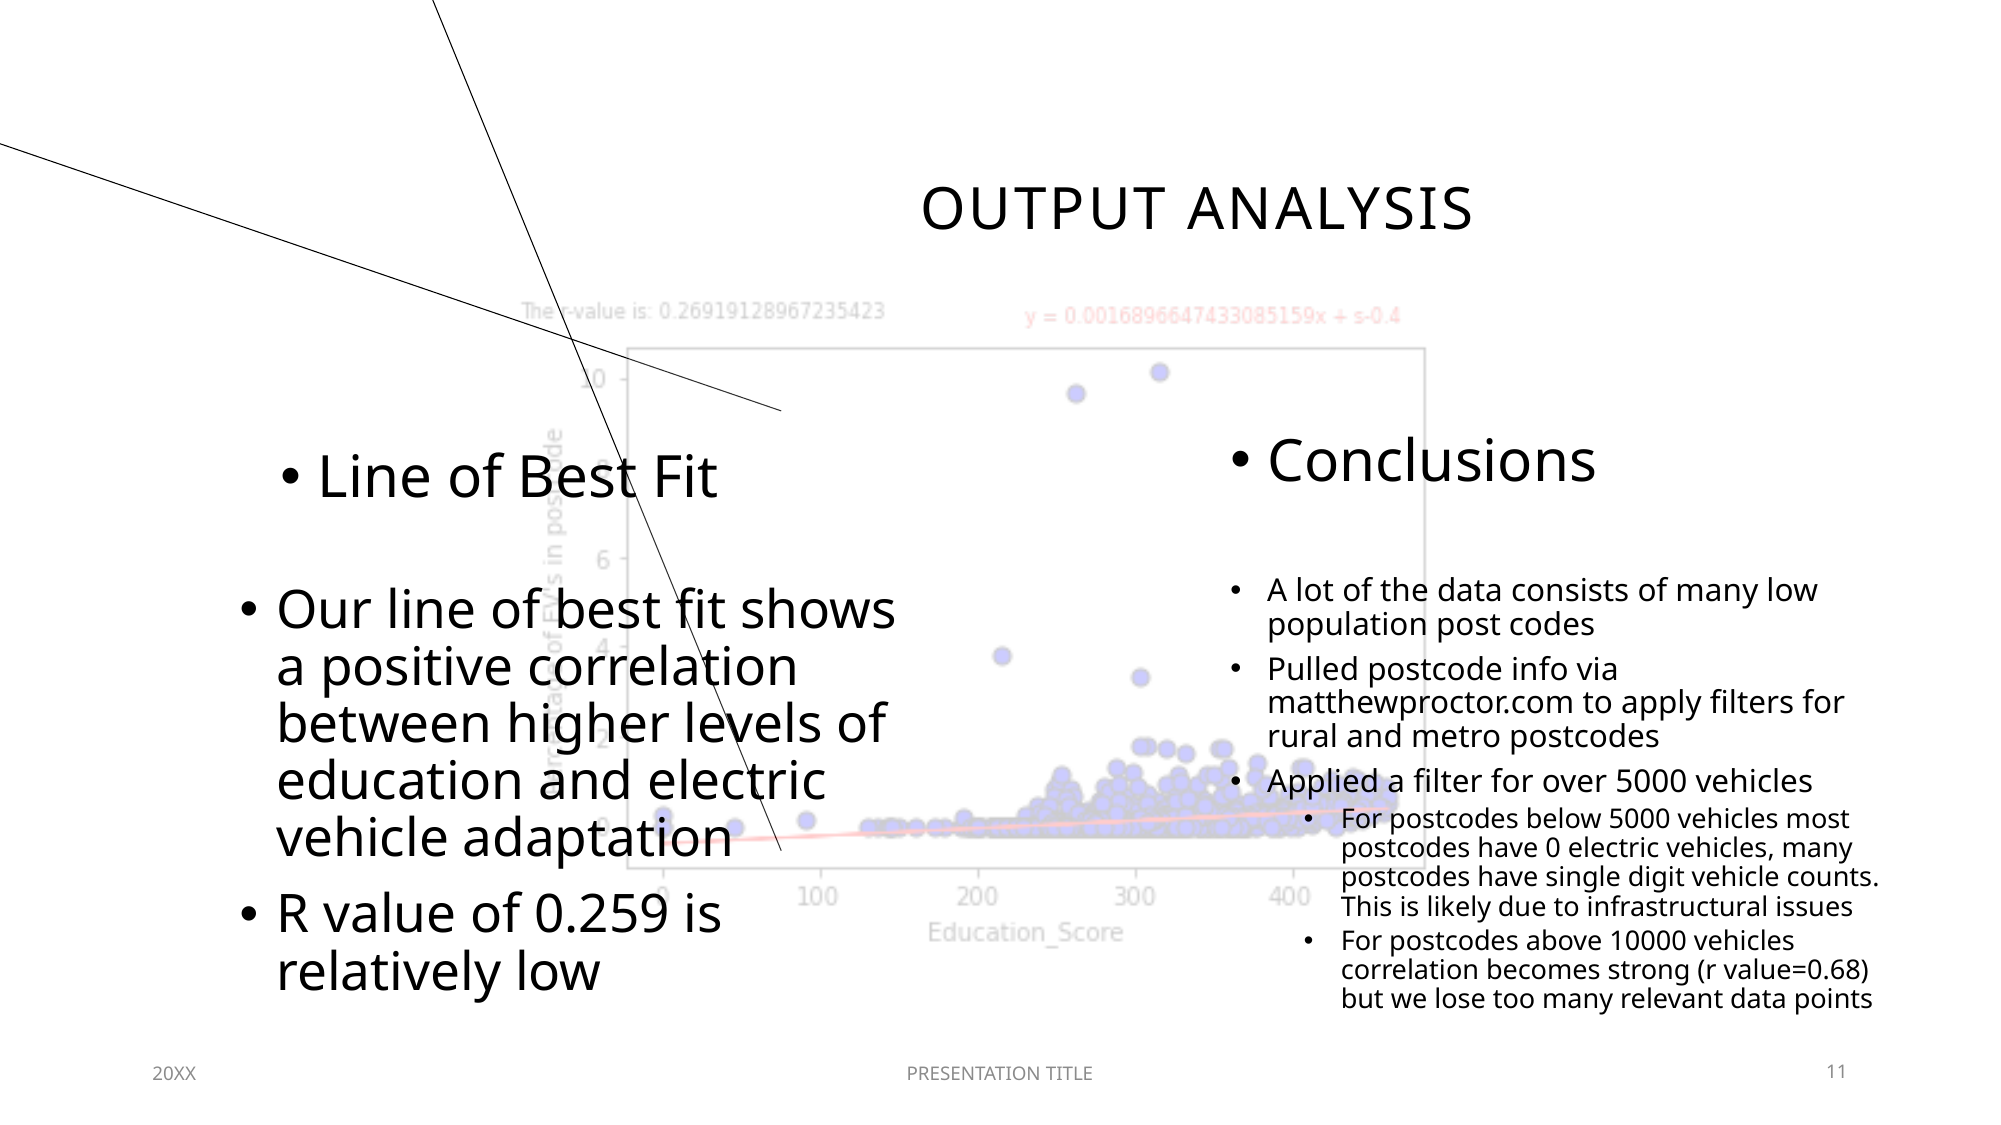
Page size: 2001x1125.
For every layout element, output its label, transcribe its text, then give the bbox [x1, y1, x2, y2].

footer PRESENTATION TITLE [662, 1042, 1338, 1103]
picture [503, 286, 1441, 961]
slide_number 20XX [137, 1042, 588, 1103]
text_box Line of Best Fit [265, 440, 503, 575]
title Output analysis [905, 52, 1744, 250]
text_box A lot of the data consists of many low population post codes Pulled postcode info via matthewproctor.com to apply filters for rural and metro postcodes Applied a filter for over 5000 vehicles For postcodes below 5000 vehicles most postcodes have 0 electric vehicles, many postcodes have single digit vehicle counts. This is likely due to infrastructural issues For postcodes above 10000 vehicles correlation becomes strong (r value=0.68) but we lose too many relevant data points [1215, 566, 1904, 1043]
slide_number 11 [1412, 1043, 1863, 1103]
text_box Our line of best fit shows a positive correlation between higher levels of education and electric vehicle adaptation R value of 0.259 is relatively low [224, 575, 913, 1052]
text_box Conclusions [1441, 423, 1863, 559]
